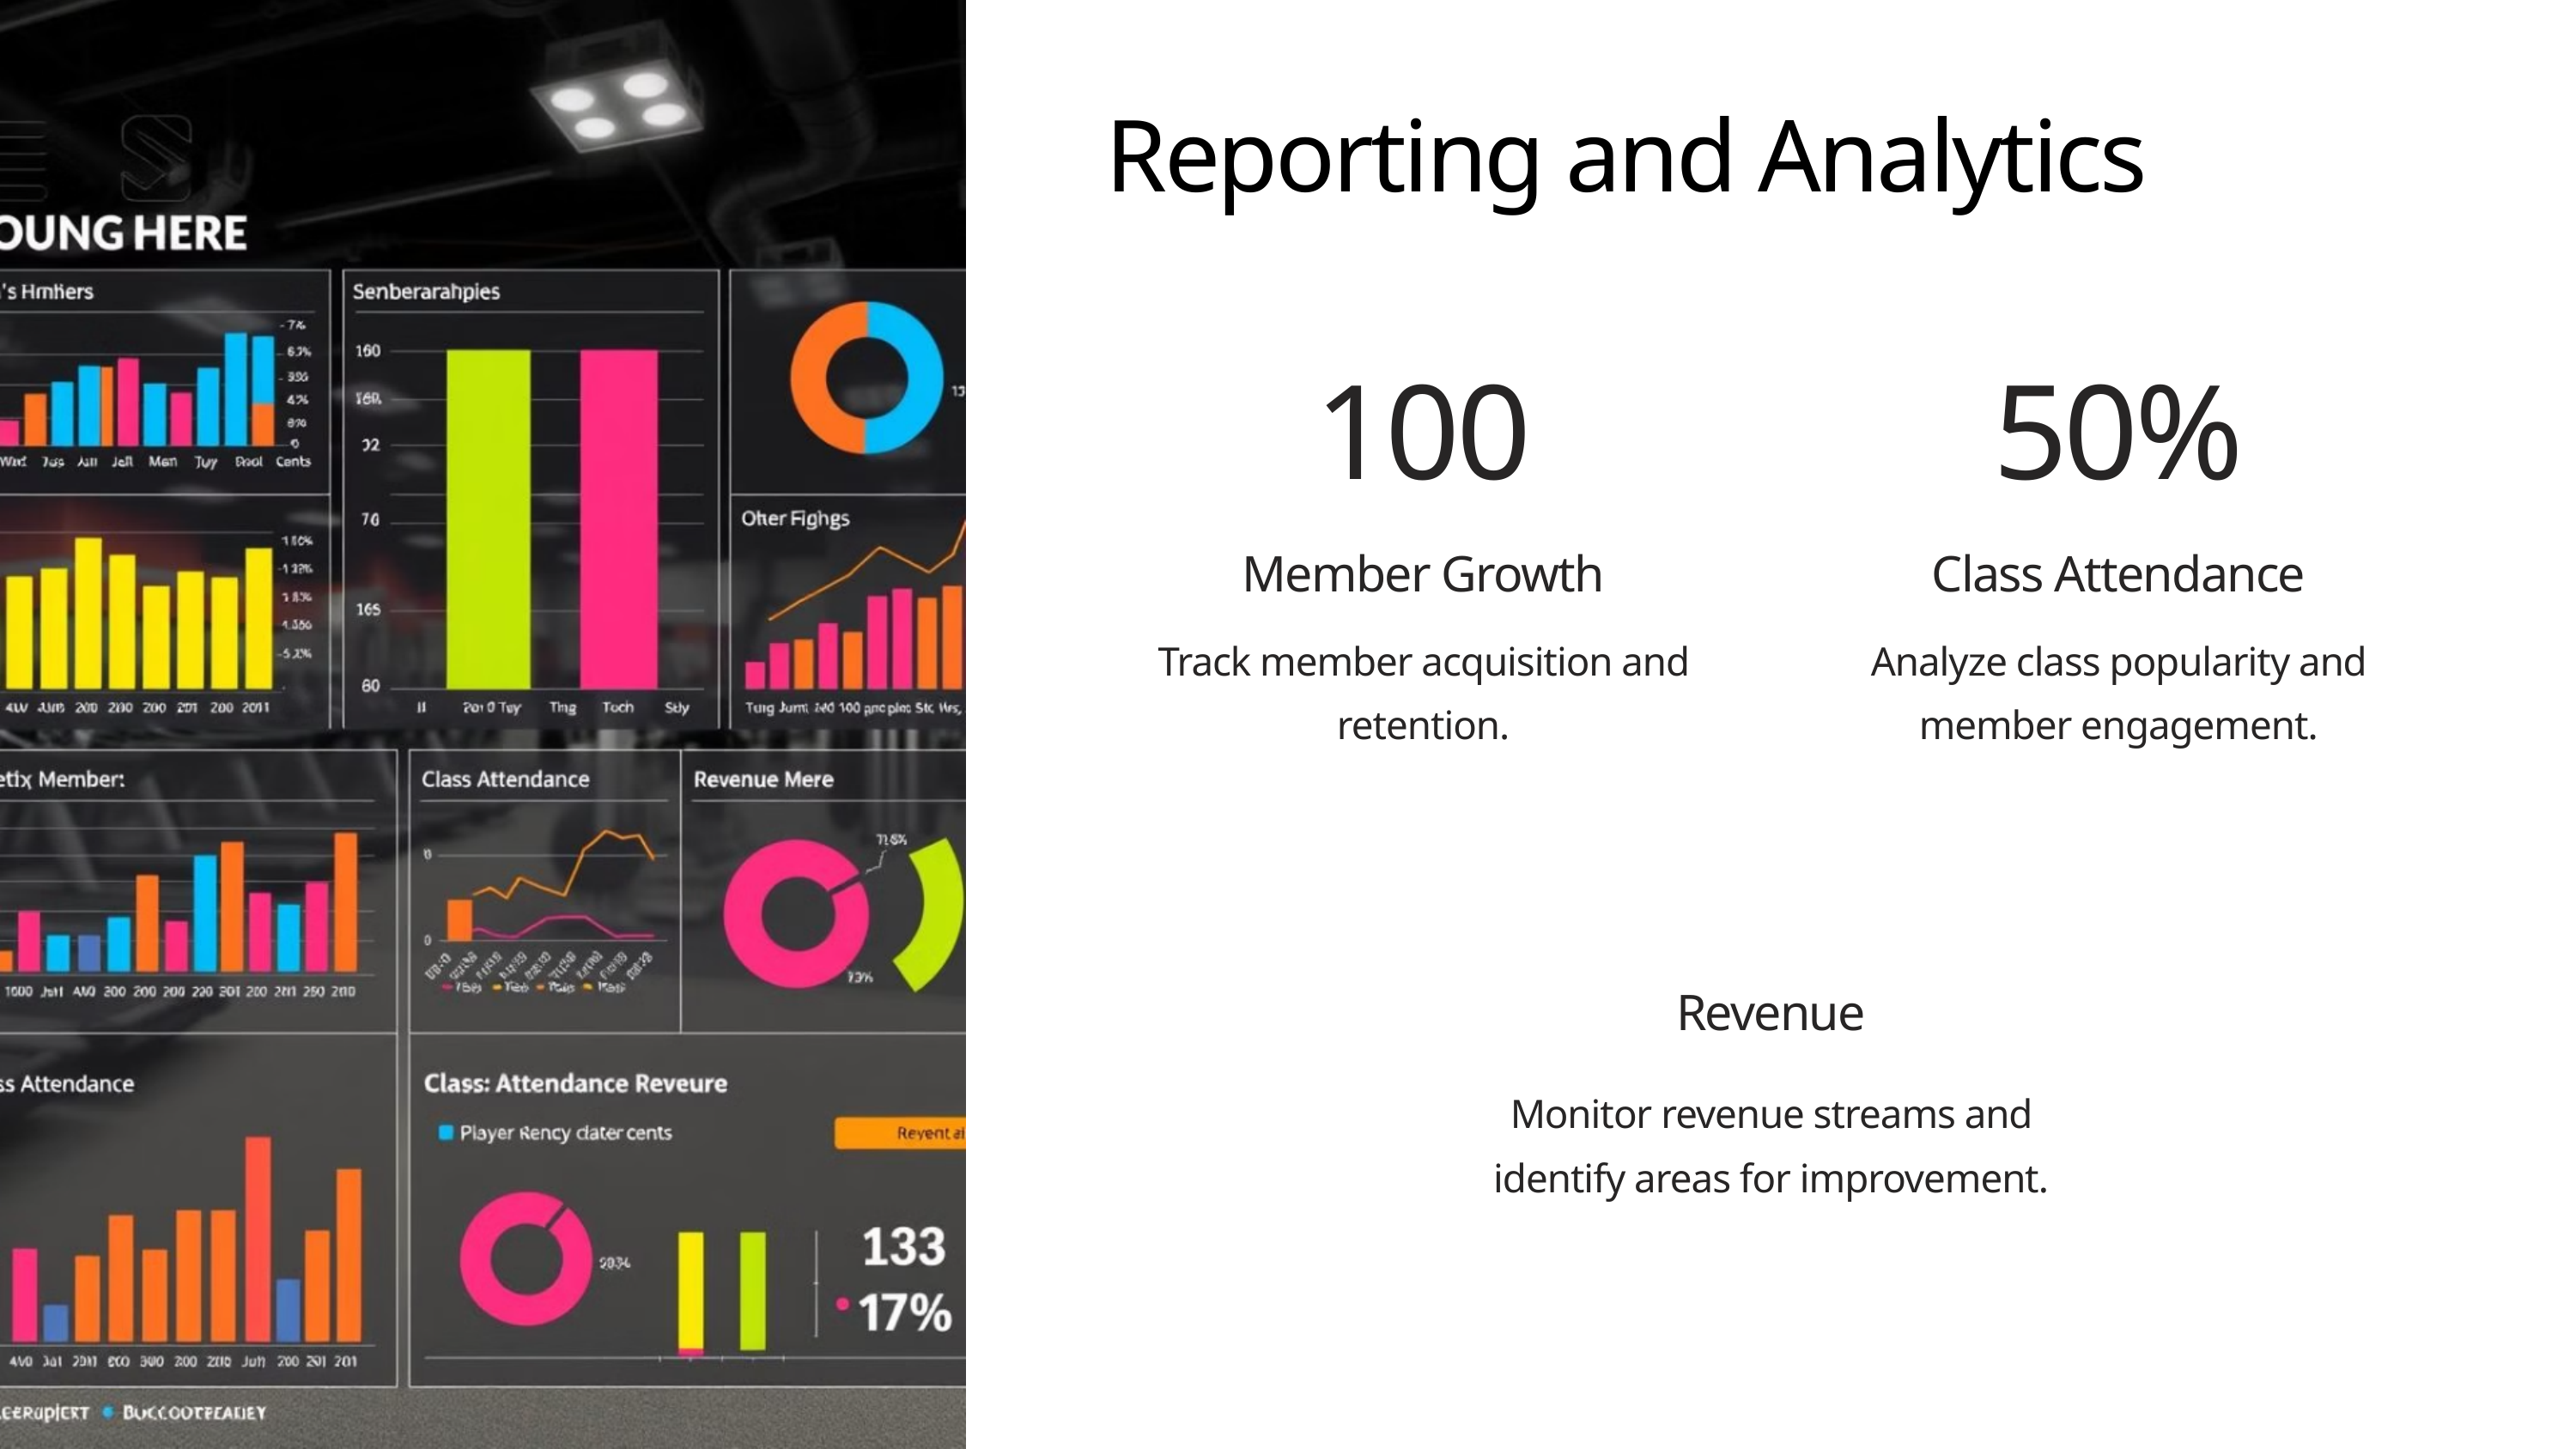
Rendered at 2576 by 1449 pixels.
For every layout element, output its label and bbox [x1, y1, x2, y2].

text_box [1521, 980, 2021, 1057]
text_box [1453, 1082, 2089, 1210]
text_box [1105, 628, 1741, 757]
text_box [1173, 542, 1674, 618]
text_box [1868, 542, 2369, 618]
text_box [1105, 91, 2210, 369]
text_box [1453, 896, 2089, 1081]
text_box [0, 0, 2576, 1449]
text_box [1105, 361, 1741, 563]
text_box [1801, 628, 2437, 757]
text_box [1801, 361, 2437, 563]
